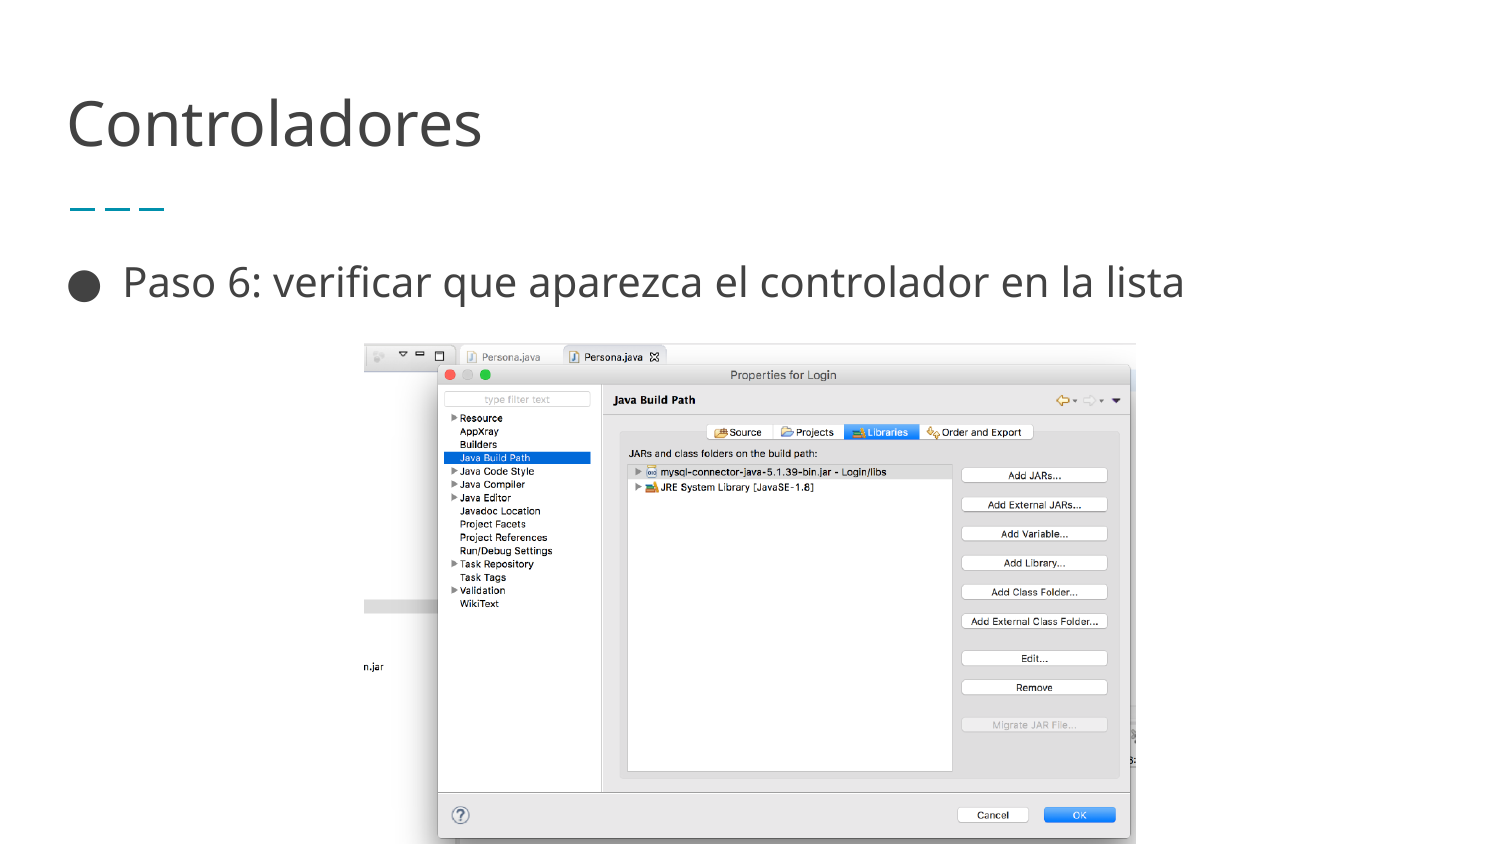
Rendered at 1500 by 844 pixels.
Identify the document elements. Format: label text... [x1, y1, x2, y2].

title Controladores [51, 61, 1449, 182]
picture [364, 343, 1136, 844]
list Paso 6: verificar que aparezca el controlador en la lista [51, 240, 1449, 750]
